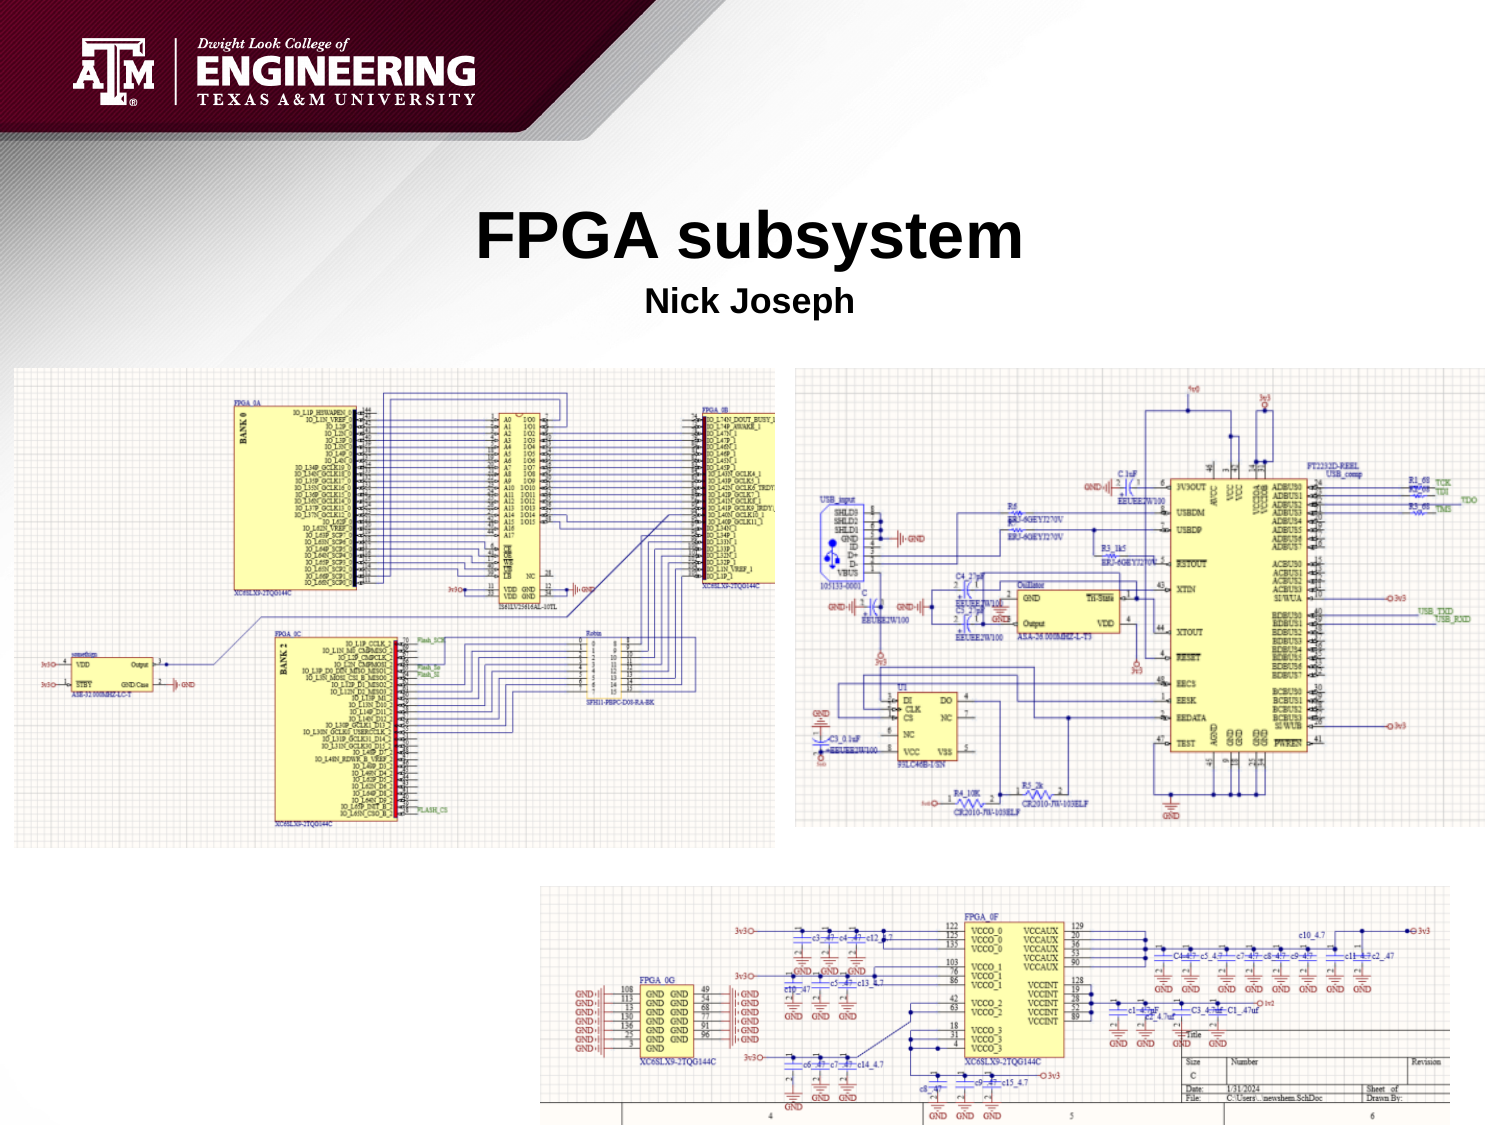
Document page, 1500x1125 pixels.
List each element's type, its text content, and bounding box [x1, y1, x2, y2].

picture [0, 0, 1500, 1125]
text_box FPGA subsystem Nick Joseph [74, 172, 1425, 329]
